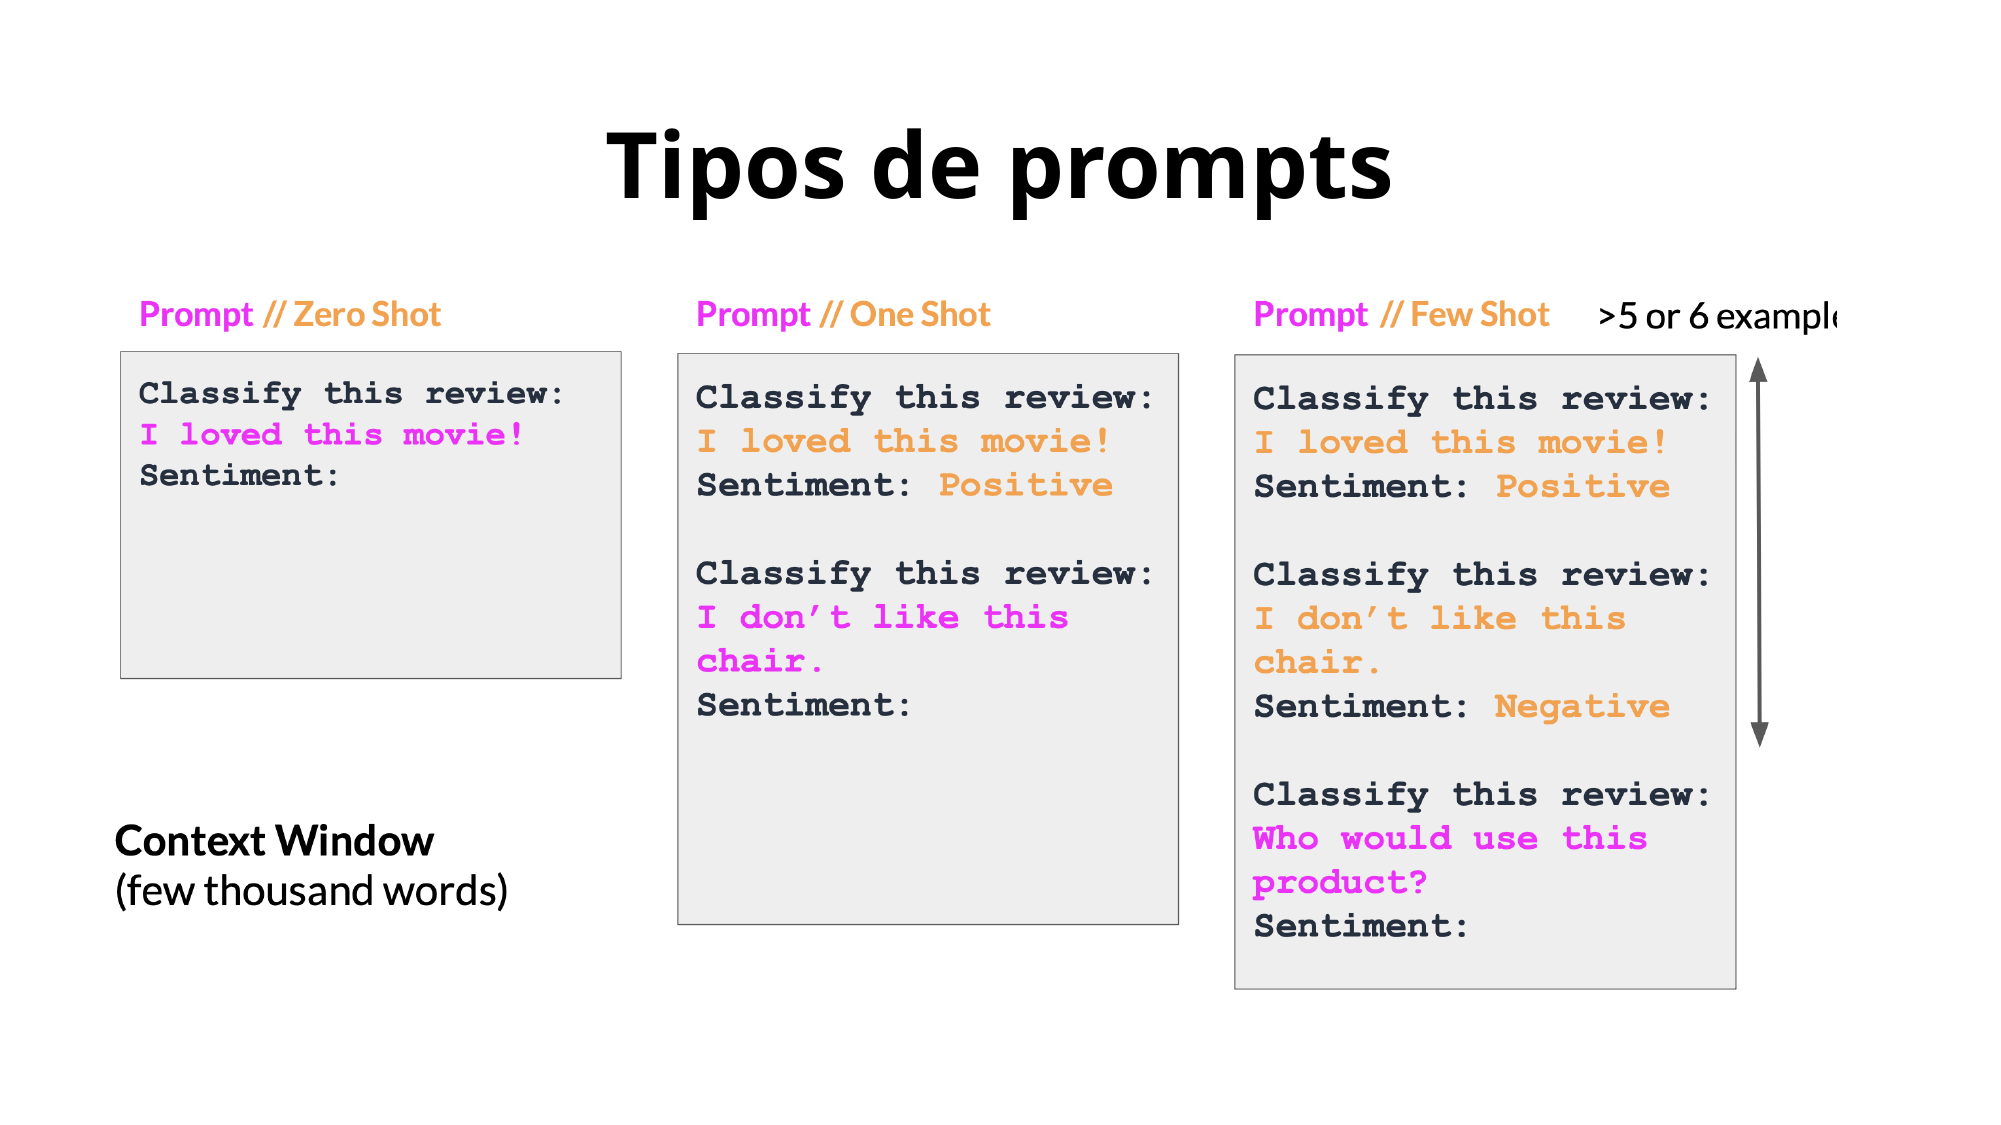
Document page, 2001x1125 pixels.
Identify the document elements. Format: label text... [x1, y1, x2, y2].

title Tipos de prompts [137, 59, 1863, 278]
picture [109, 293, 1837, 1001]
